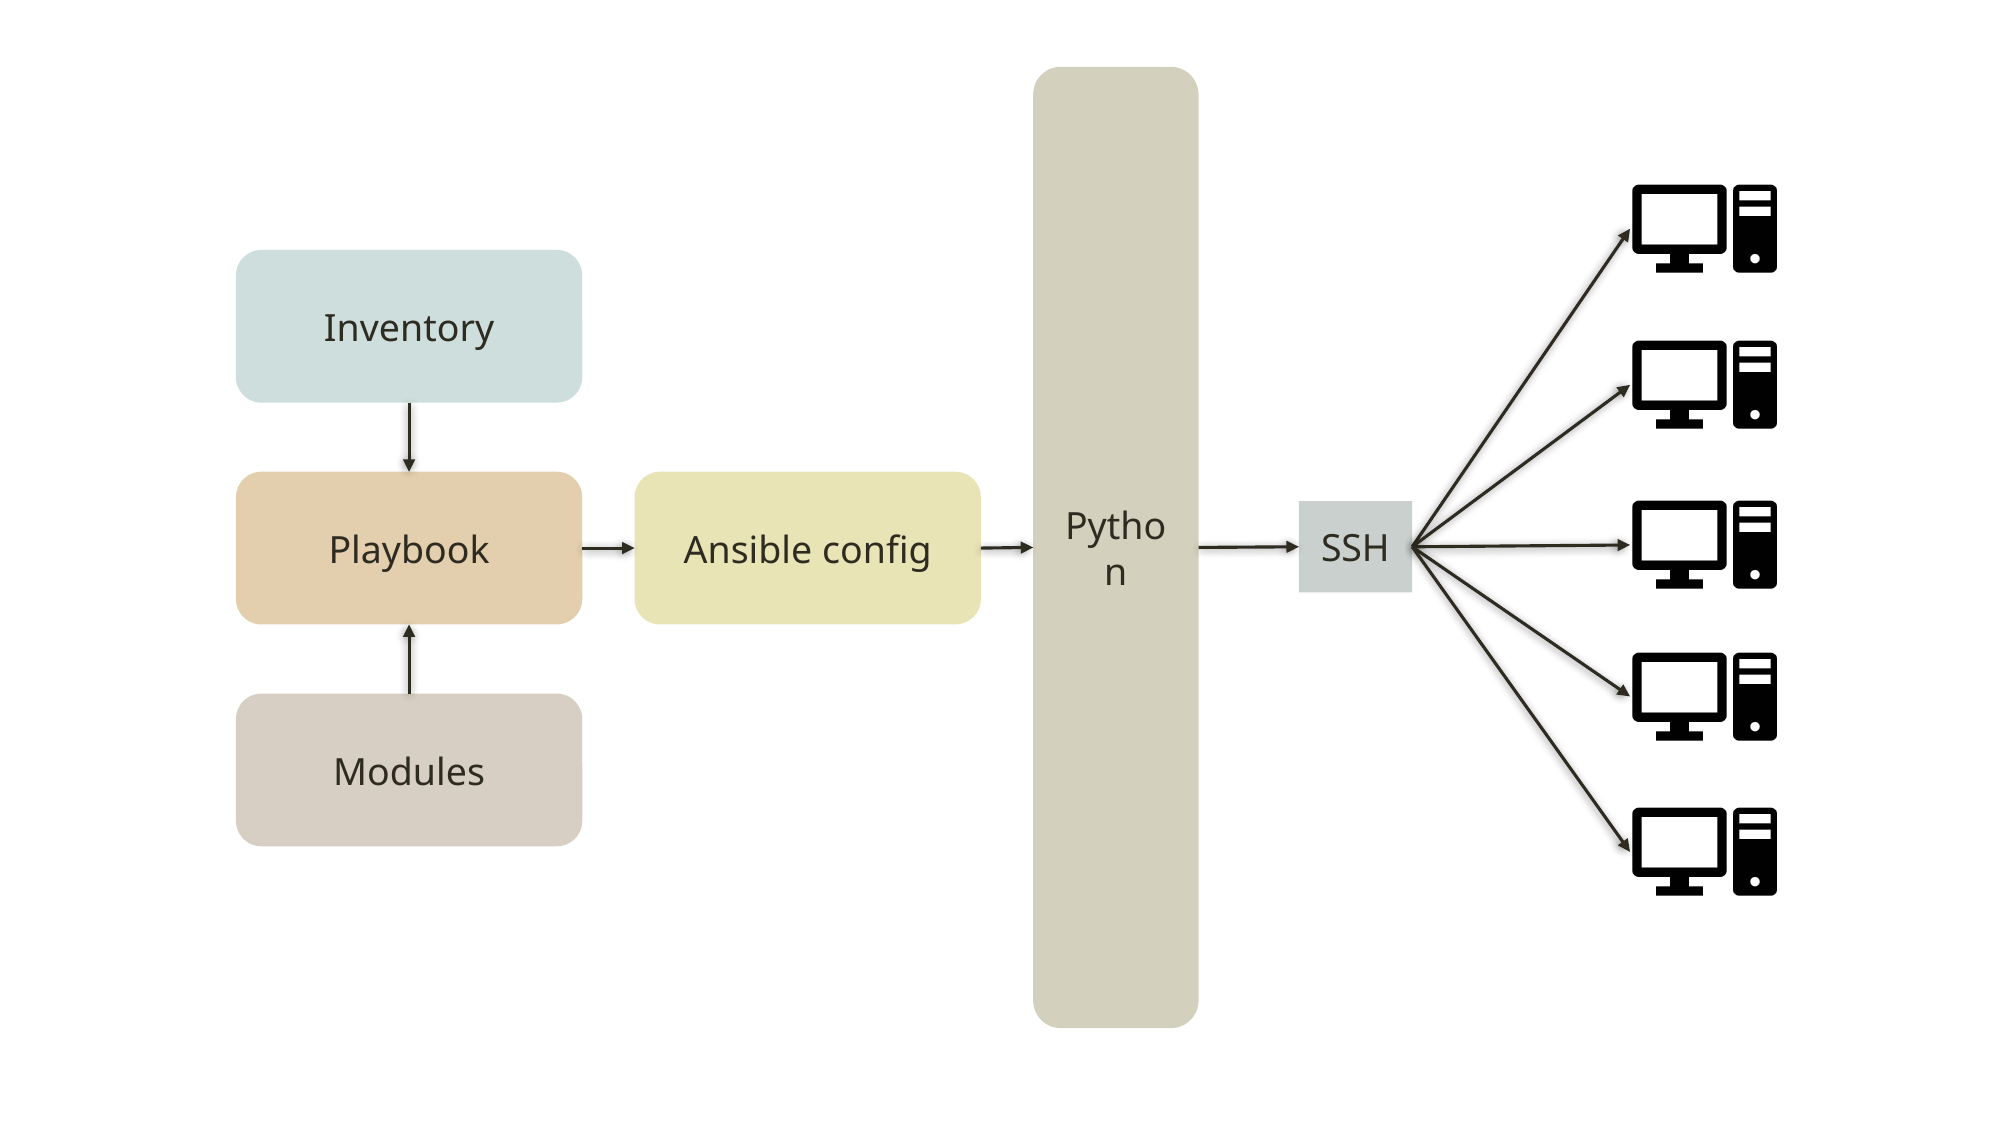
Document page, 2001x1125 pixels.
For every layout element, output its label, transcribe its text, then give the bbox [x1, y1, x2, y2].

text_box Modules [235, 693, 583, 847]
text_box Playbook [235, 471, 583, 625]
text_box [1411, 546, 1631, 853]
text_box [1411, 384, 1631, 540]
picture [1631, 469, 1781, 772]
picture [1629, 776, 1781, 928]
text_box SSH [1298, 501, 1404, 593]
text_box Ansible config [634, 471, 981, 625]
text_box Inventory [235, 249, 583, 403]
picture [1631, 309, 1781, 461]
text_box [1411, 228, 1631, 381]
text_box Python [1033, 66, 1199, 1029]
picture [1629, 153, 1781, 304]
